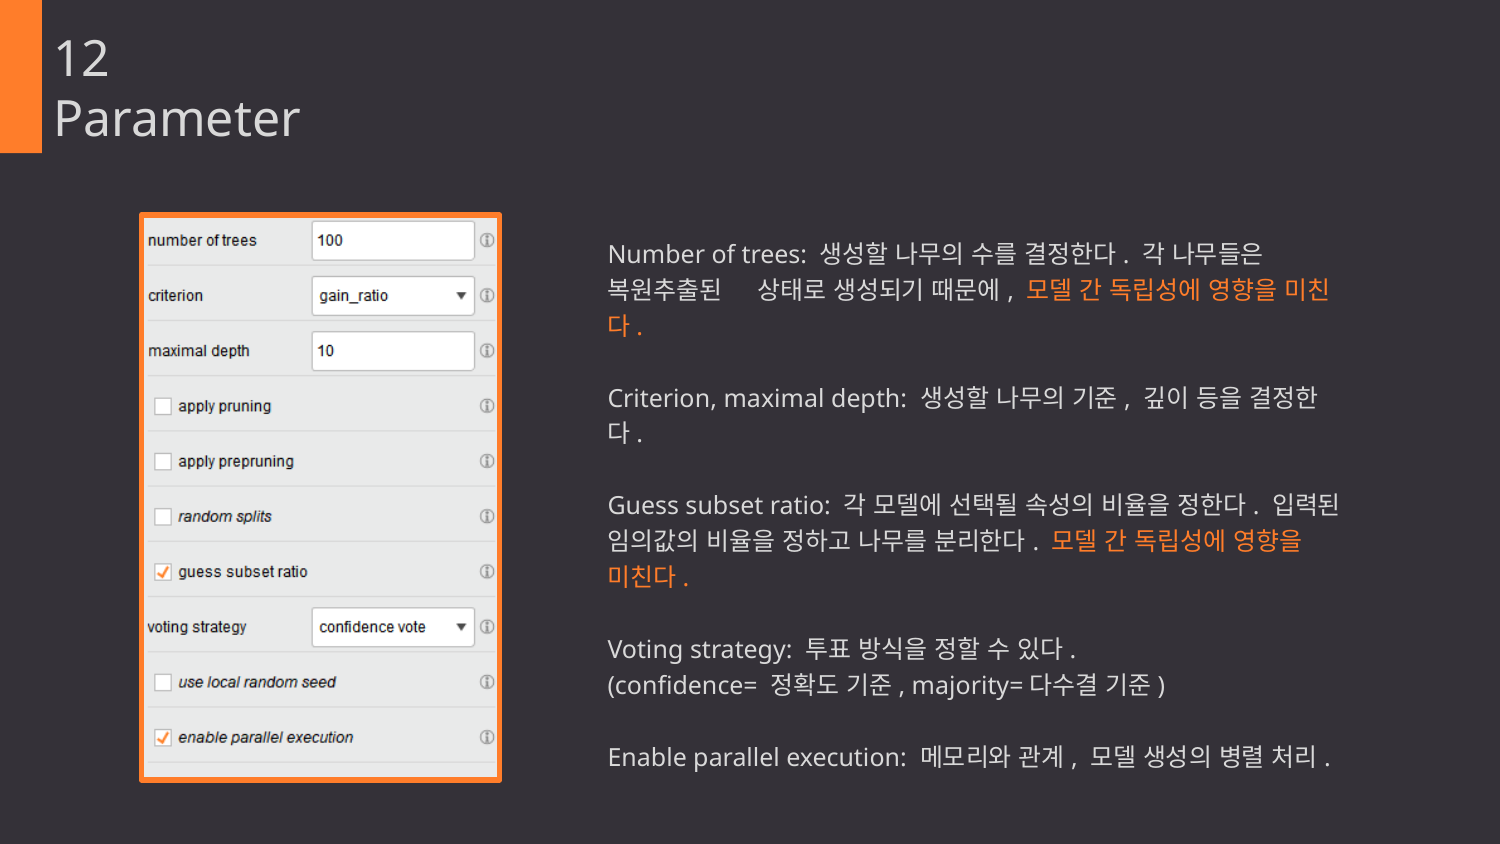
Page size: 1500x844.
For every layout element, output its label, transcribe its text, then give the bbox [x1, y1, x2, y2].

picture [143, 217, 498, 778]
text_box Parameter [41, 81, 1144, 201]
text_box [0, 0, 42, 154]
text_box Number of trees: 생성할 나무의 수를 결정한다. 각 나무들은 복원추출된 상태로 생성되기 때문에, 모델 간 독립성에 영향을 미친다. Criterion, maximal depth: 생성할 나무의 기준, 깊이 등을 결정한다. Guess subset ratio: 각 모델에 선택될 속성의 비율을 정한다. 입력된 임의값의 비율을 정하고 나무를 분리한다. 모델 간 독립성에 영향을 미친다. Voting strategy: 투표 방식을 정할 수 있다. (confidence= 정확도 기준, majority=다수결 기준) Enable parallel execution: 메모리와 관계, 모델 생성의 병렬 처리. [592, 217, 1369, 771]
text_box 12 [41, 21, 246, 94]
